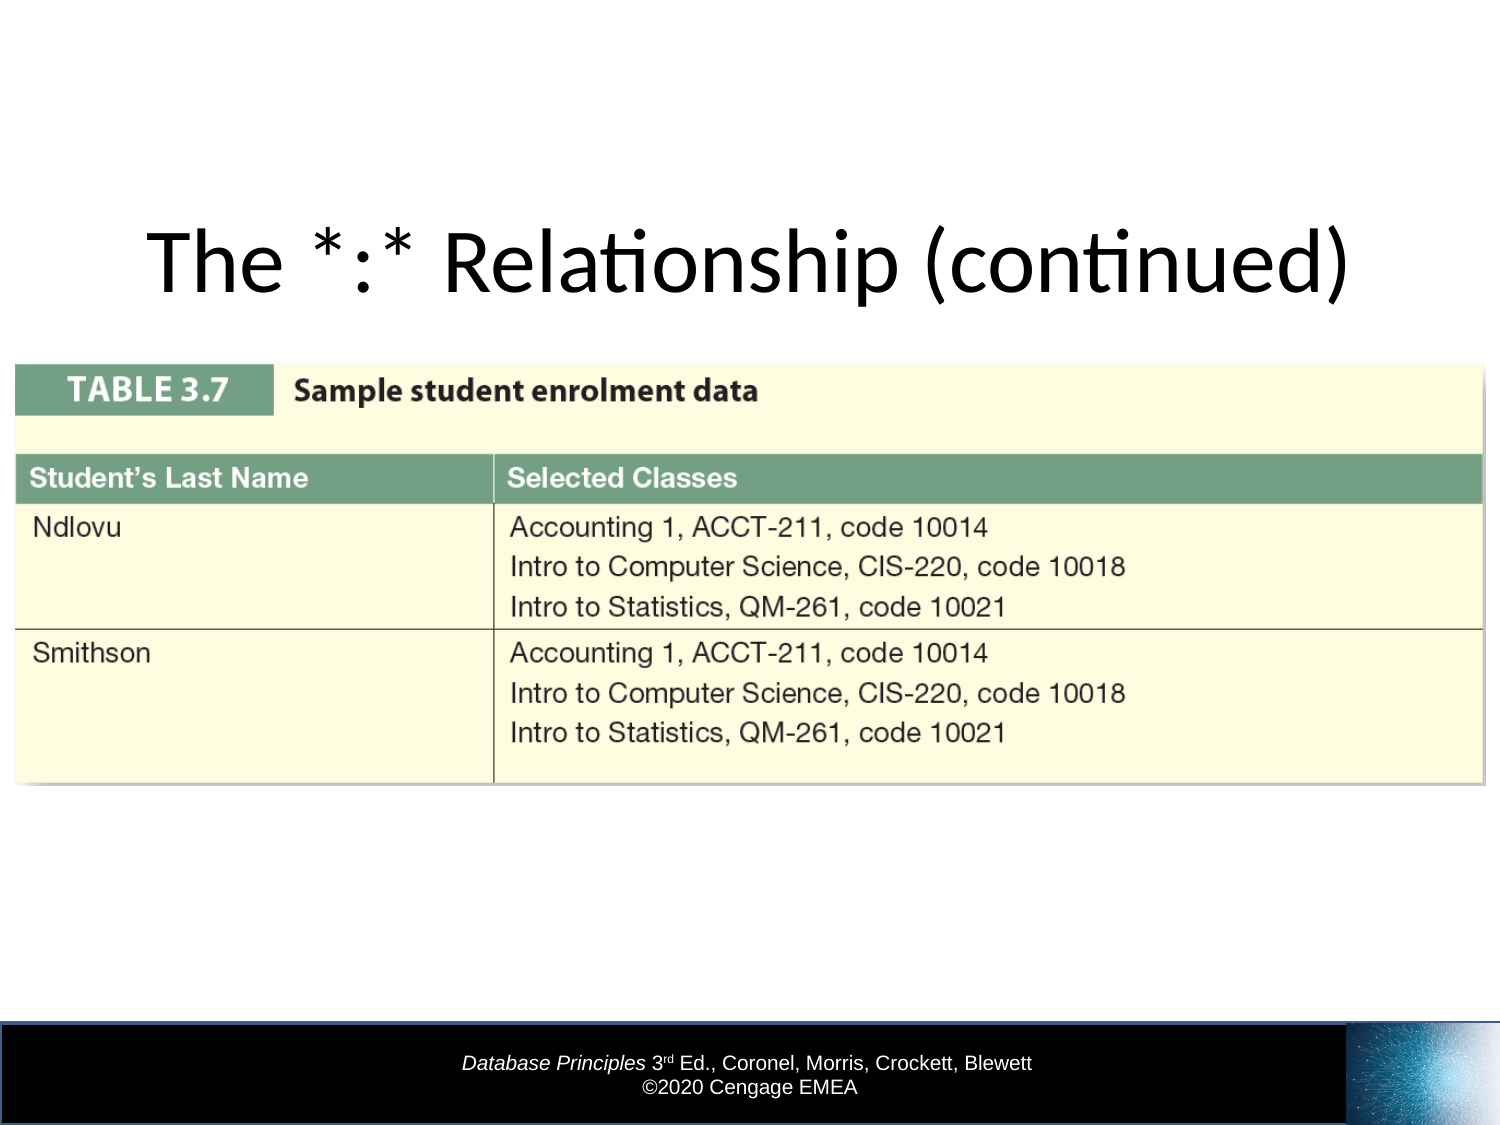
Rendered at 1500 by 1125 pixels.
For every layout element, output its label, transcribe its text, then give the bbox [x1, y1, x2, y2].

picture [14, 361, 1486, 787]
footer [62, 1037, 1325, 1080]
picture [1346, 1023, 1500, 1125]
title The *:* Relationship (continued) [112, 162, 1388, 350]
